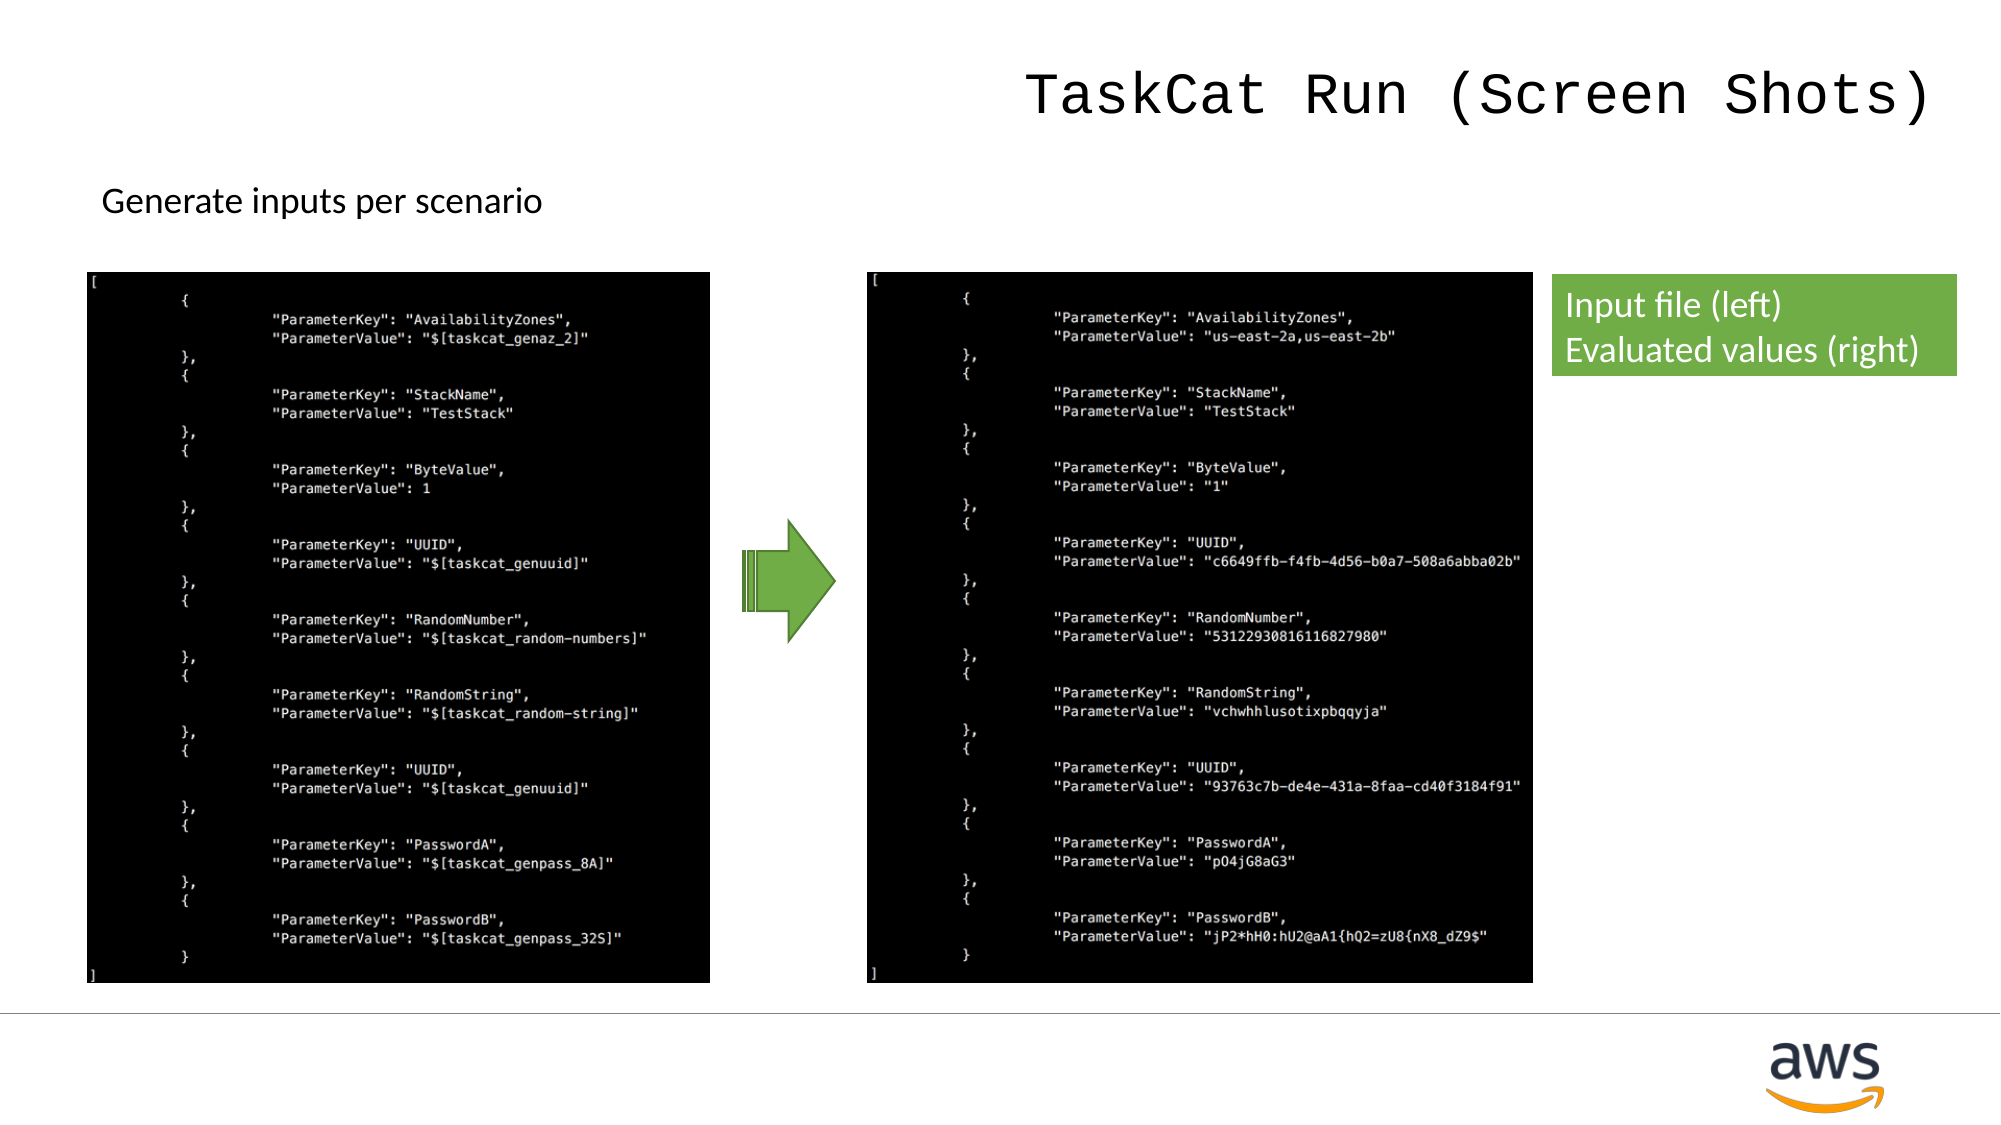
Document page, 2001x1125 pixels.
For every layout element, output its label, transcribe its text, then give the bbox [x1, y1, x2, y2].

picture [867, 272, 1533, 983]
text_box [742, 550, 746, 612]
picture [1765, 1042, 1885, 1114]
text_box [747, 518, 837, 644]
text_box Input file (left) Evaluated values (right) [1549, 271, 1961, 379]
text_box Generate inputs per scenario [86, 168, 589, 229]
title TaskCat Run (Screen Shots) [484, 4, 1985, 186]
picture [86, 272, 710, 983]
